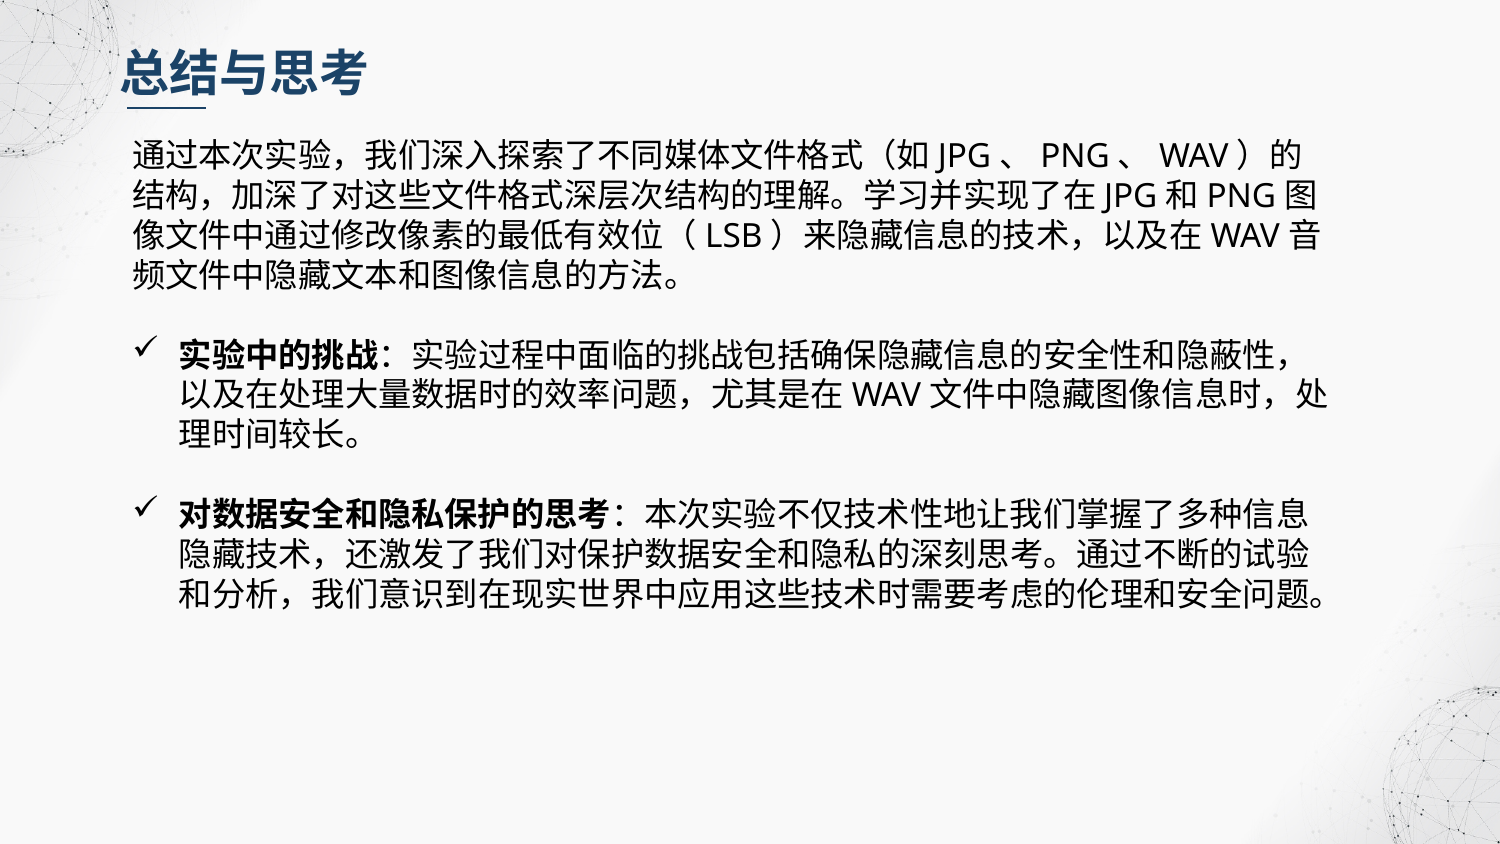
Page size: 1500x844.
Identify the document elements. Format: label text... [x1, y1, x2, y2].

text_box 通过本次实验，我们深入探索了不同媒体文件格式（如JPG、PNG、WAV）的结构，加深了对这些文件格式深层次结构的理解。学习并实现了在JPG和PNG图像文件中通过修改像素的最低有效位（LSB）来隐藏信息的技术，以及在WAV音频文件中隐藏文本和图像信息的方法。 实验中的挑战：实验过程中面临的挑战包括确保隐藏信息的安全性和隐蔽性，以及在处理大量数据时的效率问题，尤其是在WAV文件中隐藏图像信息时，处理时间较长。 对数据安全和隐私保护的思考：本次实验不仅技术性地让我们掌握了多种信息隐藏技术，还激发了我们对保护数据安全和隐私的深刻思考。通过不断的试验和分析，我们意识到在现实世界中应用这些技术时需要考虑的伦理和安全问题。 [120, 128, 1341, 739]
text_box 总结与思考 [108, 35, 1299, 108]
picture [0, 0, 1500, 844]
